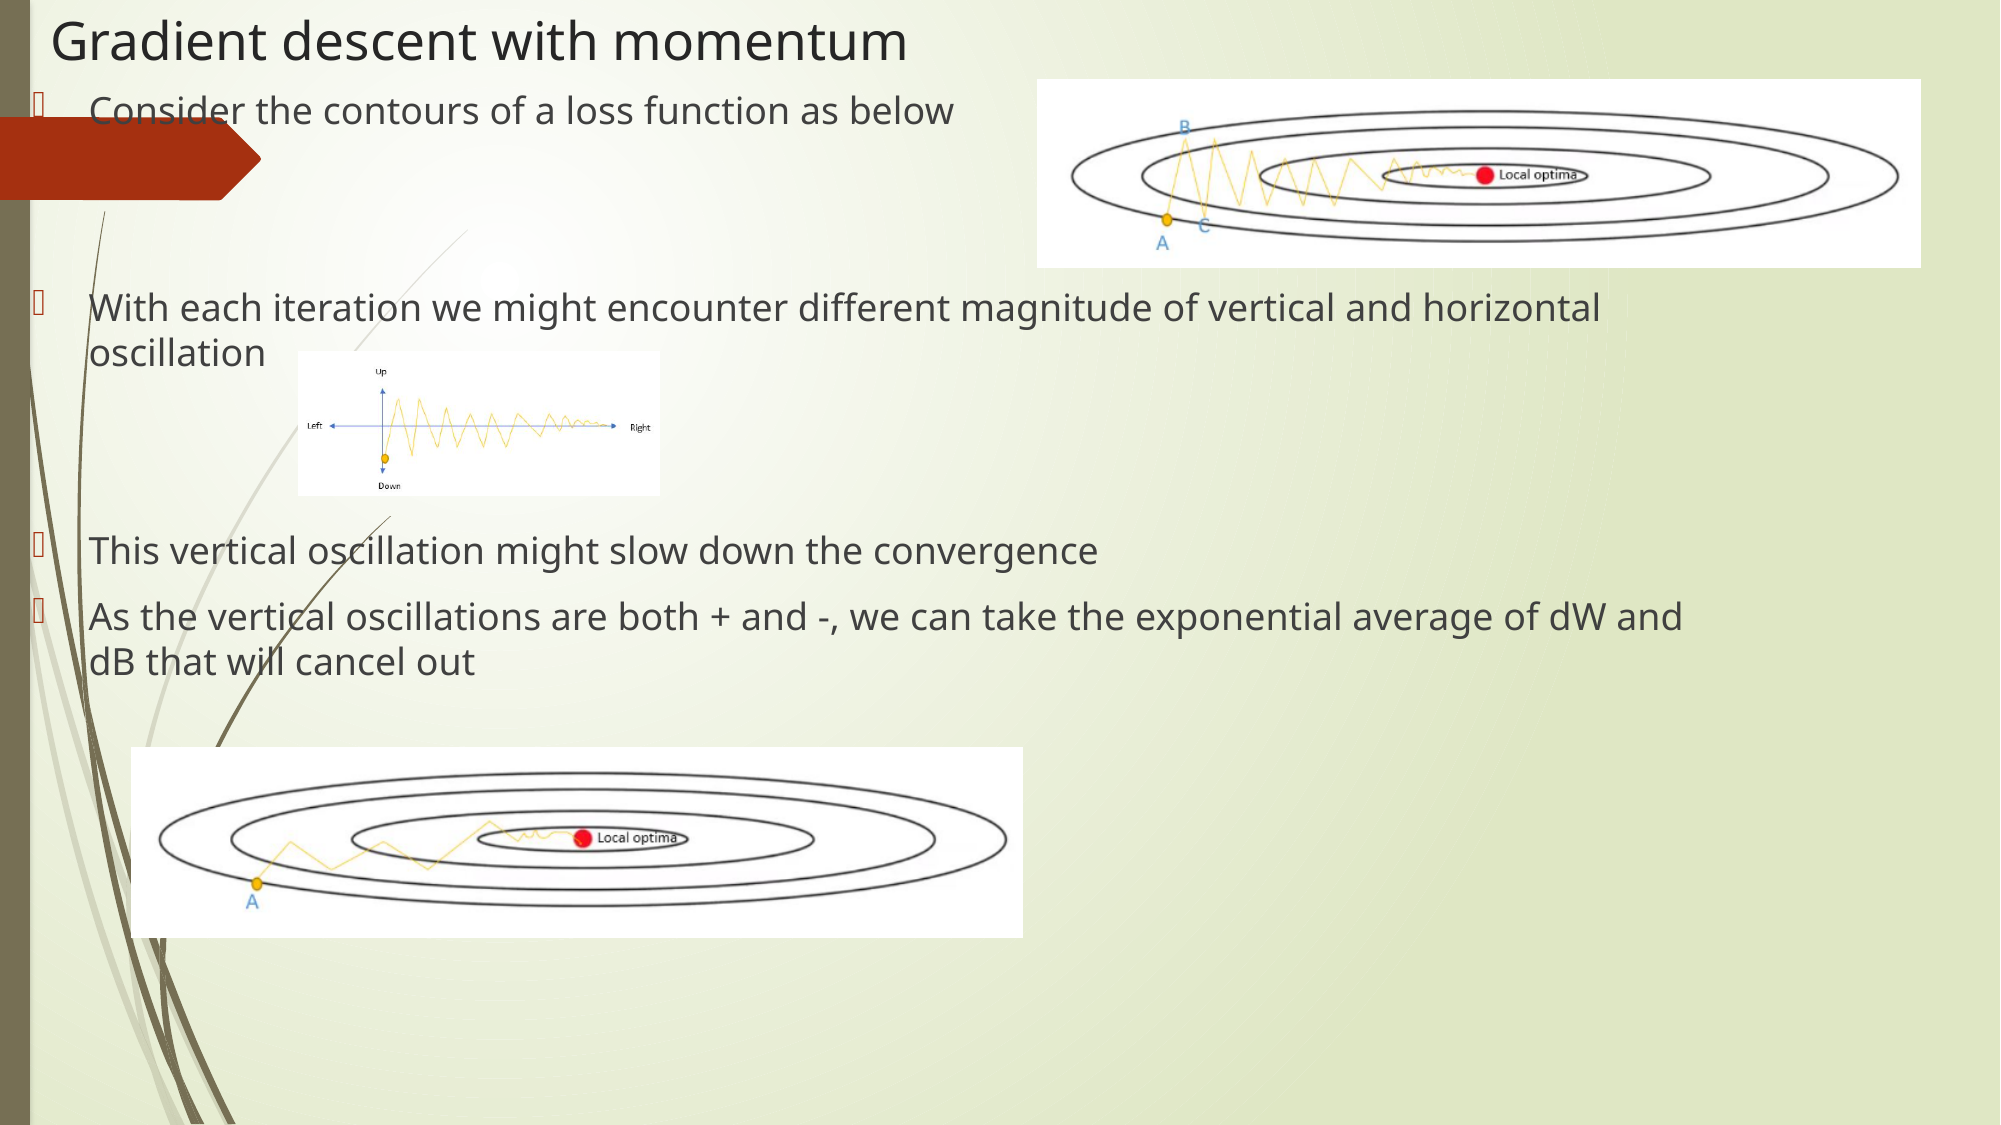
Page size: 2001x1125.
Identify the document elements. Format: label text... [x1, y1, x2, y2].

picture [1037, 78, 1921, 268]
picture [297, 351, 660, 497]
title Gradient descent with momentum [35, 0, 1760, 79]
list Consider the contours of a loss function as below With each iteration we might encounter different magnitude of vertical and horizontal oscillation This vertical oscillation might slow down the convergence As the vertical oscillations are both + and -, we can take the exponential average of dW and dB that will cancel out [17, 79, 1743, 1012]
picture [131, 746, 1023, 939]
